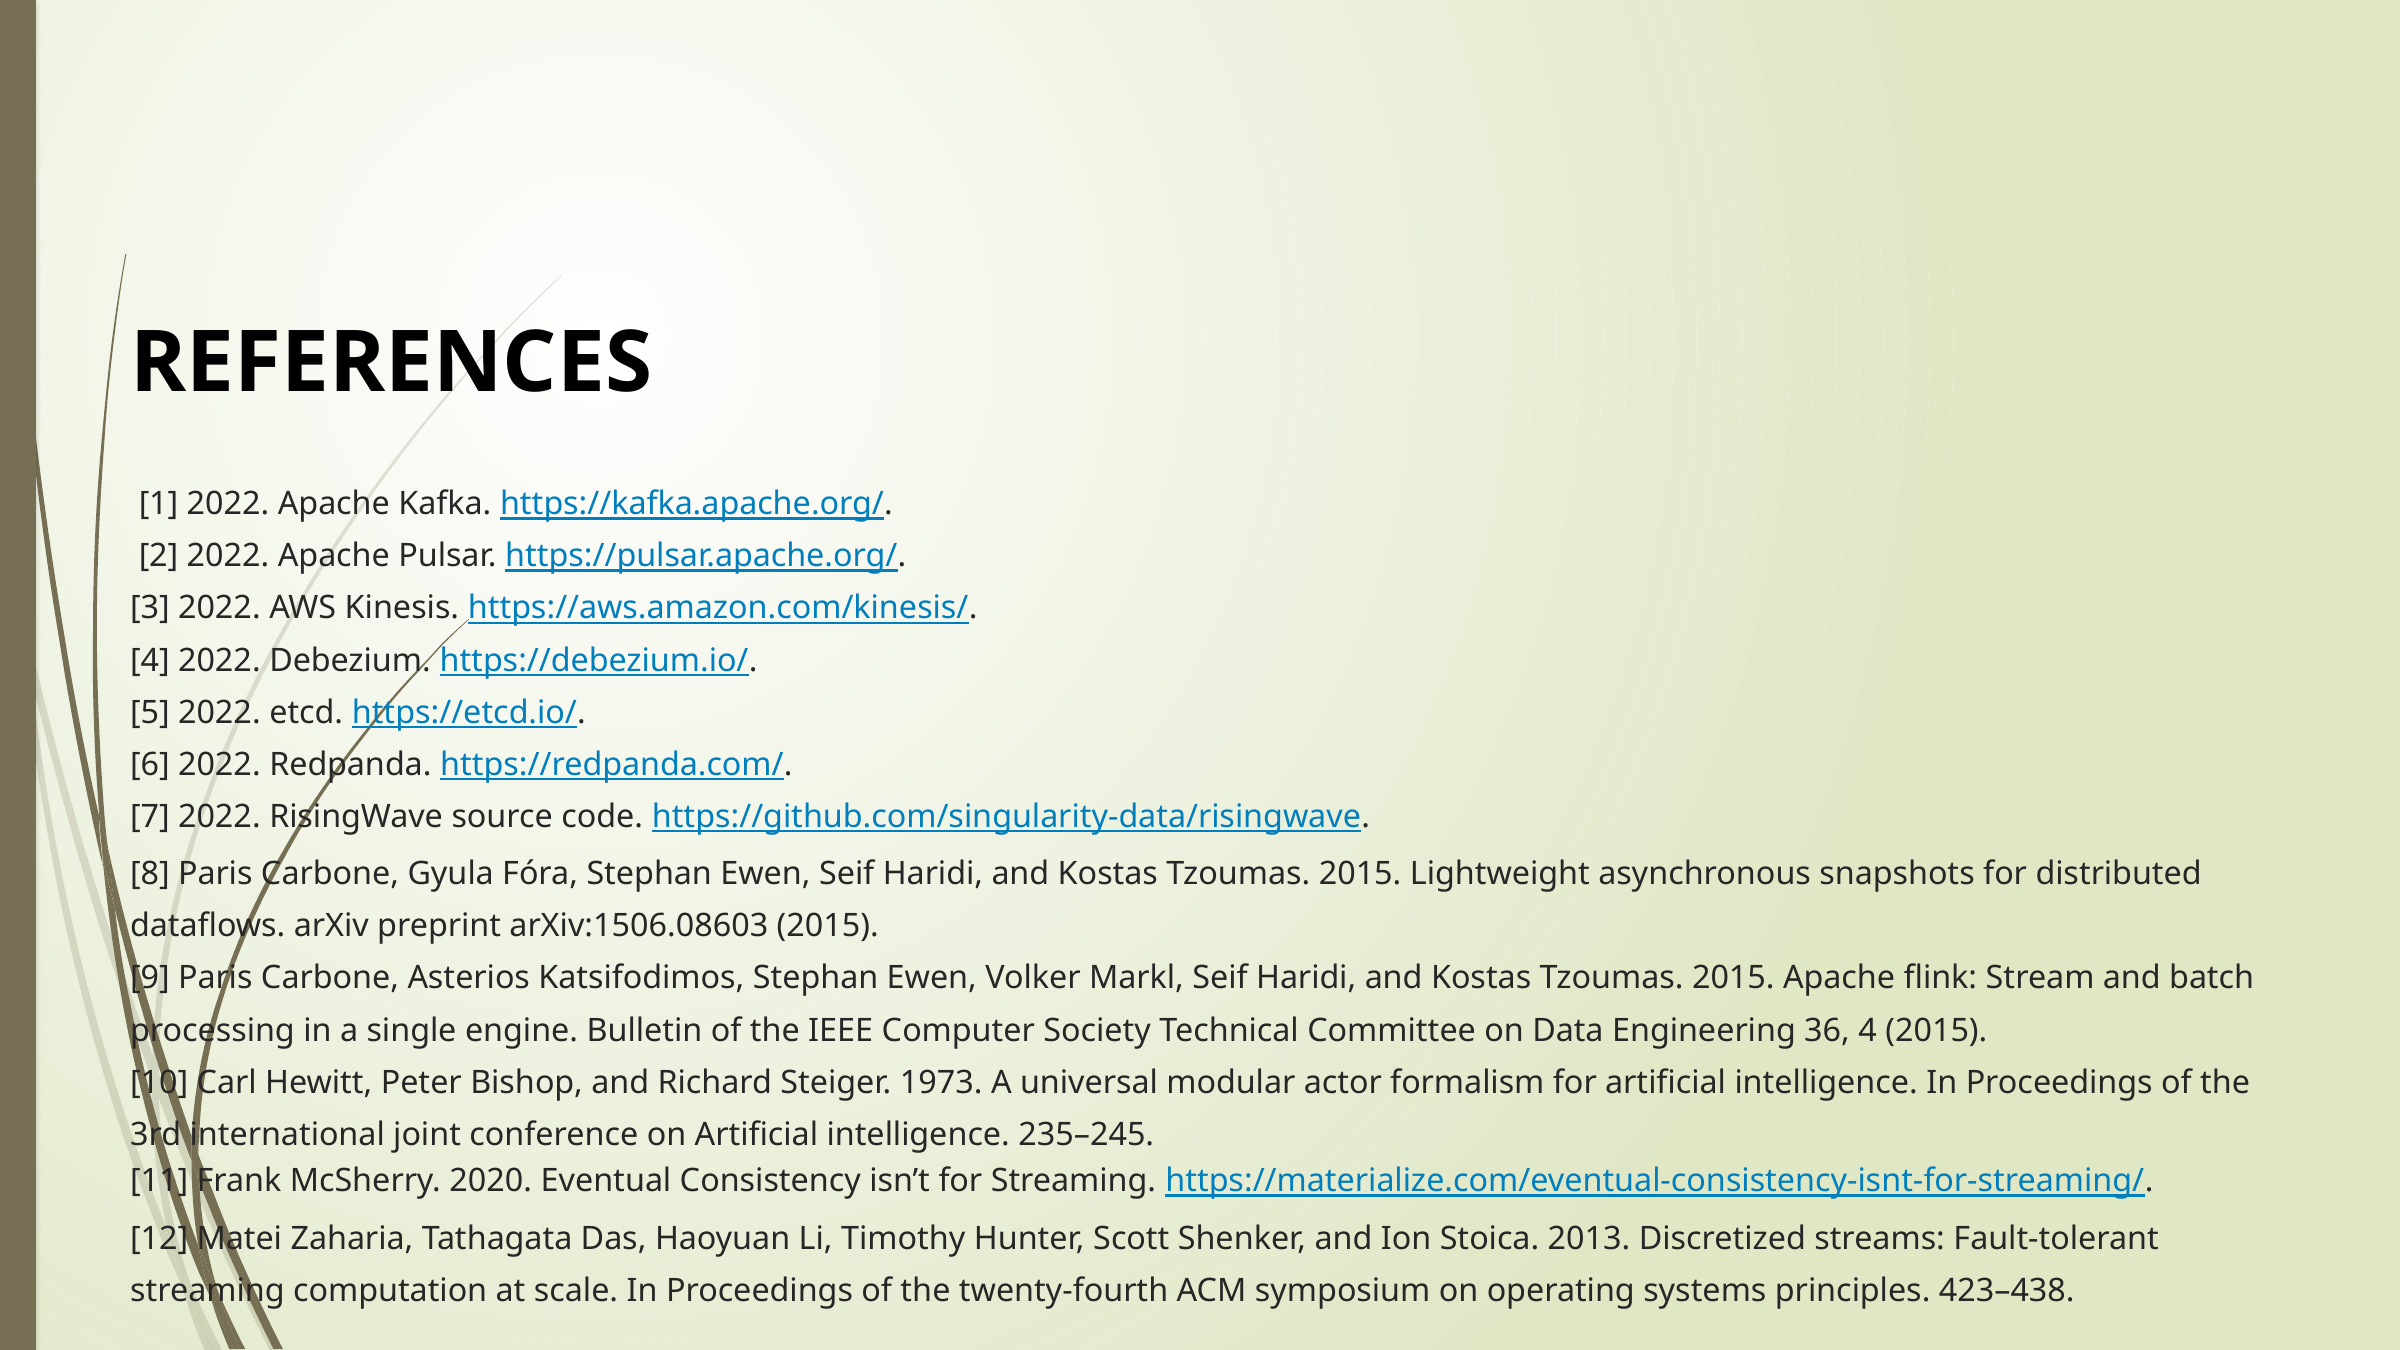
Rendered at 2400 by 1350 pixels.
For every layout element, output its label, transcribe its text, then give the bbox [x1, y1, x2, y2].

text_box REFERENCES [130, 302, 985, 410]
text_box [1] 2022. Apache Kafka. https://kafka.apache.org/. [2] 2022. Apache Pulsar. https://pulsar.apache.org/. [3] 2022. AWS Kinesis. https://aws.amazon.com/kinesis/. [4] 2022. Debezium. https://debezium.io/. [5] 2022. etcd. https://etcd.io/. [6] 2022. Redpanda. https://redpanda.com/. [7] 2022. RisingWave source code. https://github.com/singularity-data/risingwave. [8] Paris Carbone, Gyula Fóra, Stephan Ewen, Seif Haridi, and Kostas Tzoumas. 2015. Lightweight asynchronous snapshots for distributed dataflows. arXiv preprint arXiv:1506.08603 (2015). [9] Paris Carbone, Asterios Katsifodimos, Stephan Ewen, Volker Markl, Seif Haridi, and Kostas Tzoumas. 2015. Apache flink: Stream and batch processing in a single engine. Bulletin of the IEEE Computer Society Technical Committee on Data Engineering 36, 4 (2015). [10] Carl Hewitt, Peter Bishop, and Richard Steiger. 1973. A universal modular actor formalism for artificial intelligence. In Proceedings of the 3rd international joint conference on Artificial intelligence. 235–245. [11] Frank McSherry. 2020. Eventual Consistency isn’t for Streaming. https://materialize.com/eventual-consistency-isnt-for-streaming/. [12] Matei Zaharia, Tathagata Das, Haoyuan Li, Timothy Hunter, Scott Shenker, and Ion Stoica. 2013. Discretized streams: Fault-tolerant streaming computation at scale. In Proceedings of the twenty-fourth ACM symposium on operating systems principles. 423–438. [130, 474, 2270, 1048]
